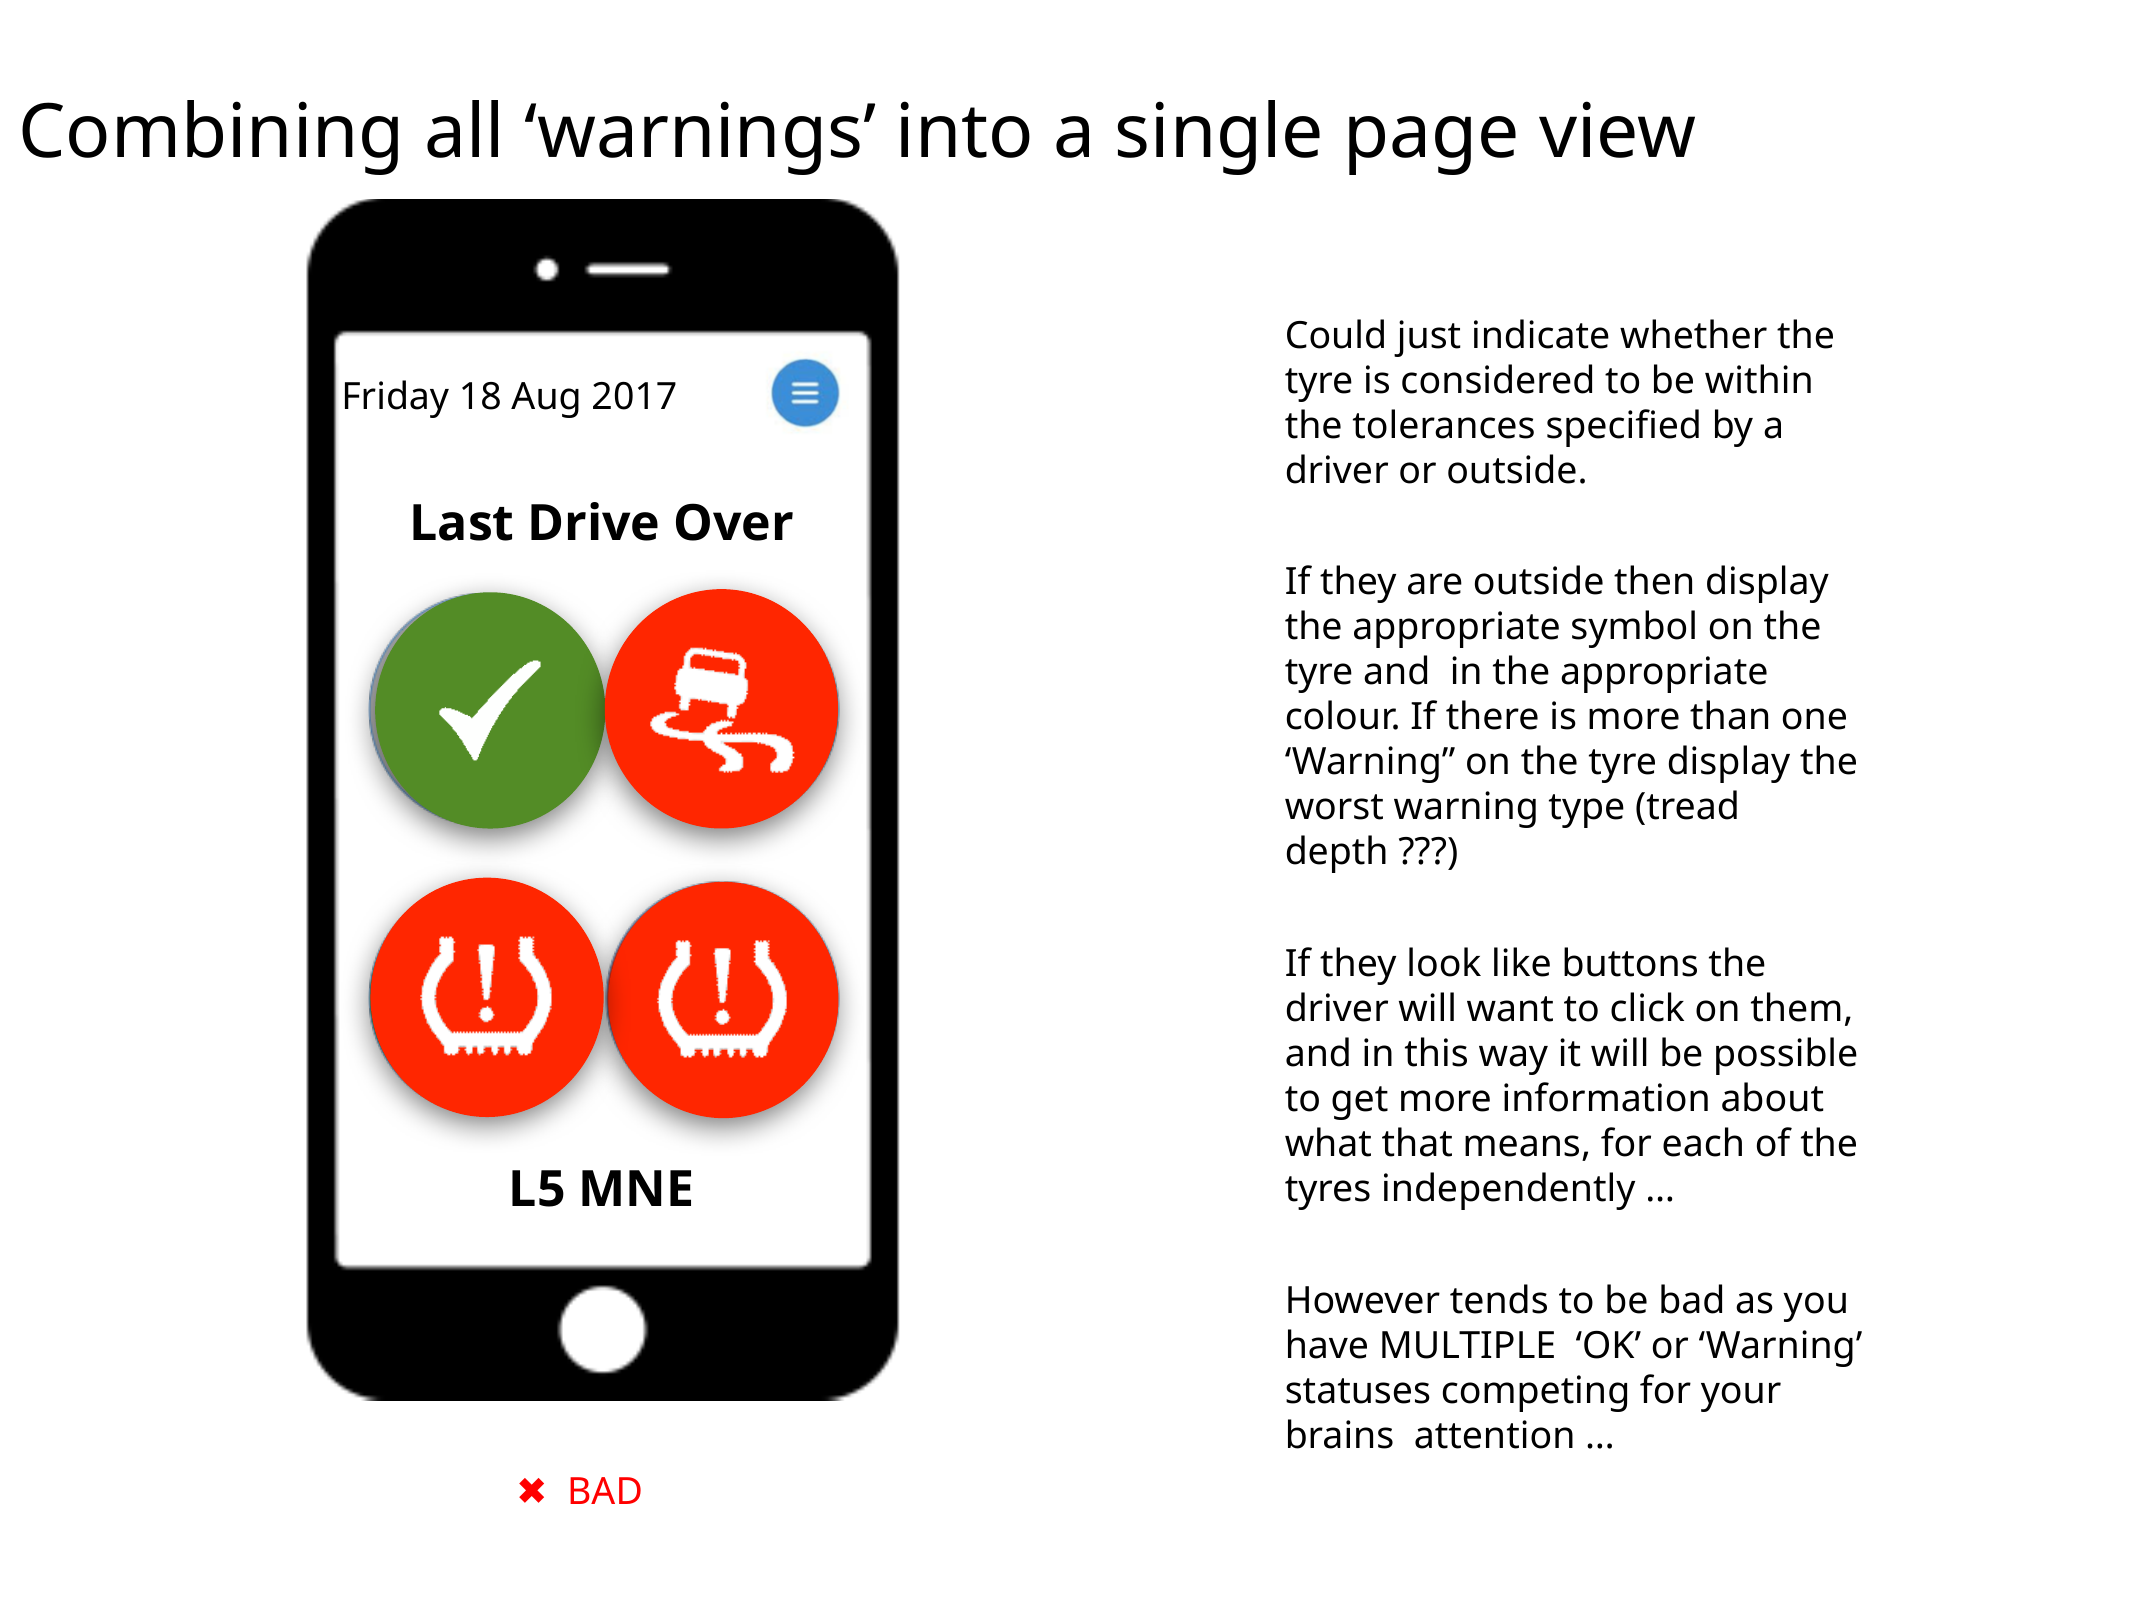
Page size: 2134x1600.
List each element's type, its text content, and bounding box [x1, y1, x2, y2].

text_box Combining all ‘warnings’ into a single page view [10, 74, 1707, 181]
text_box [3, 199, 1205, 1401]
text_box Could just indicate whether the tyre is considered to be within the tolerances specified by a driver or outside. If they are outside then display the appropriate symbol on the tyre and in the appropriate colour. If there is more than one ‘Warning” on the tyre display the worst warning type (tread depth ???) If they look like buttons the driver will want to click on them, and in this way it will be possible to get more information about what that means, for each of the tyres independently … However tends to be bad as you have MULTIPLE ‘OK’ or ‘Warning’ statuses competing for your brains attention … [1276, 302, 1883, 1465]
text_box ✖︎ BAD [507, 1458, 701, 1521]
